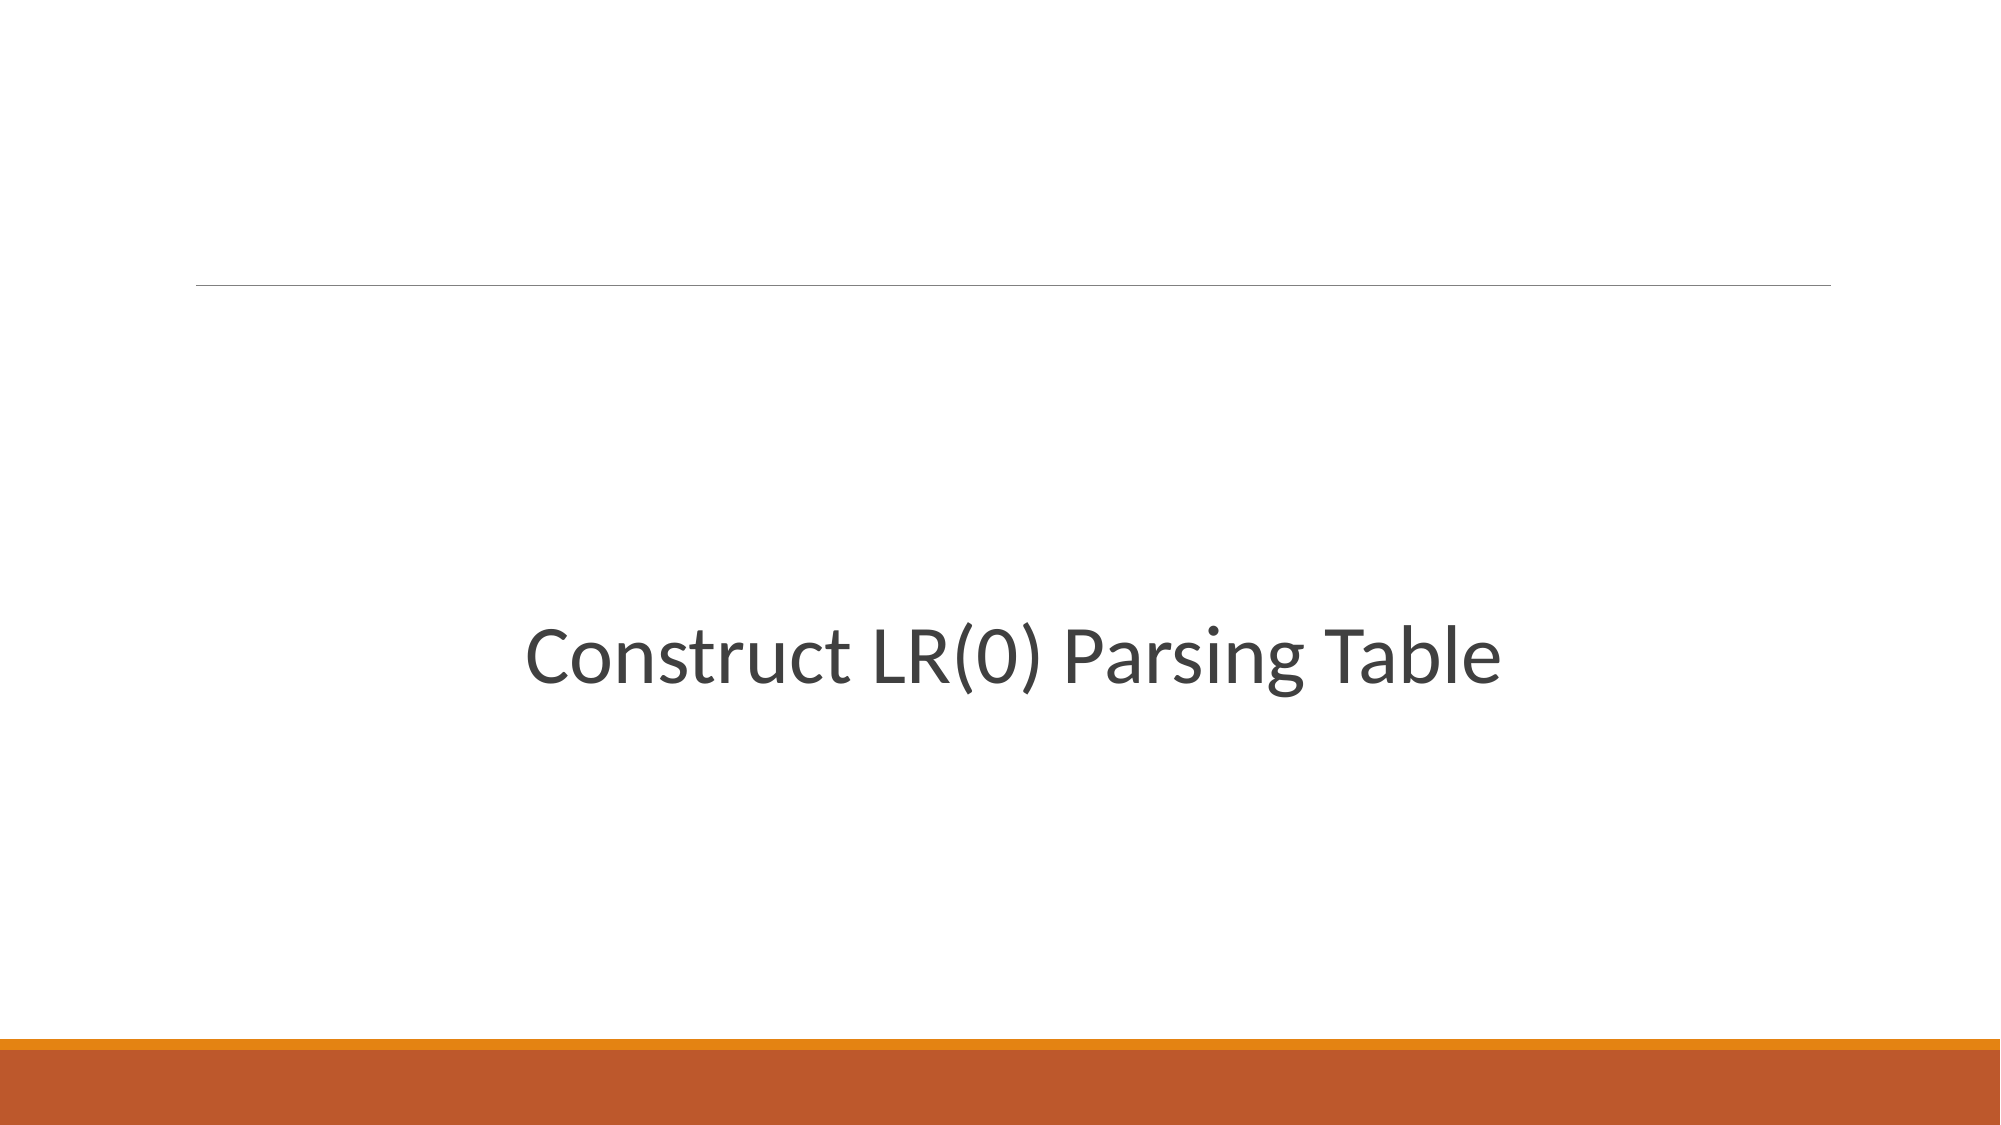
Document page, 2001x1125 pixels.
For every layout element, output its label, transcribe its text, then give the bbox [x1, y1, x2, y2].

list Construct LR(0) Parsing Table [180, 302, 1830, 963]
